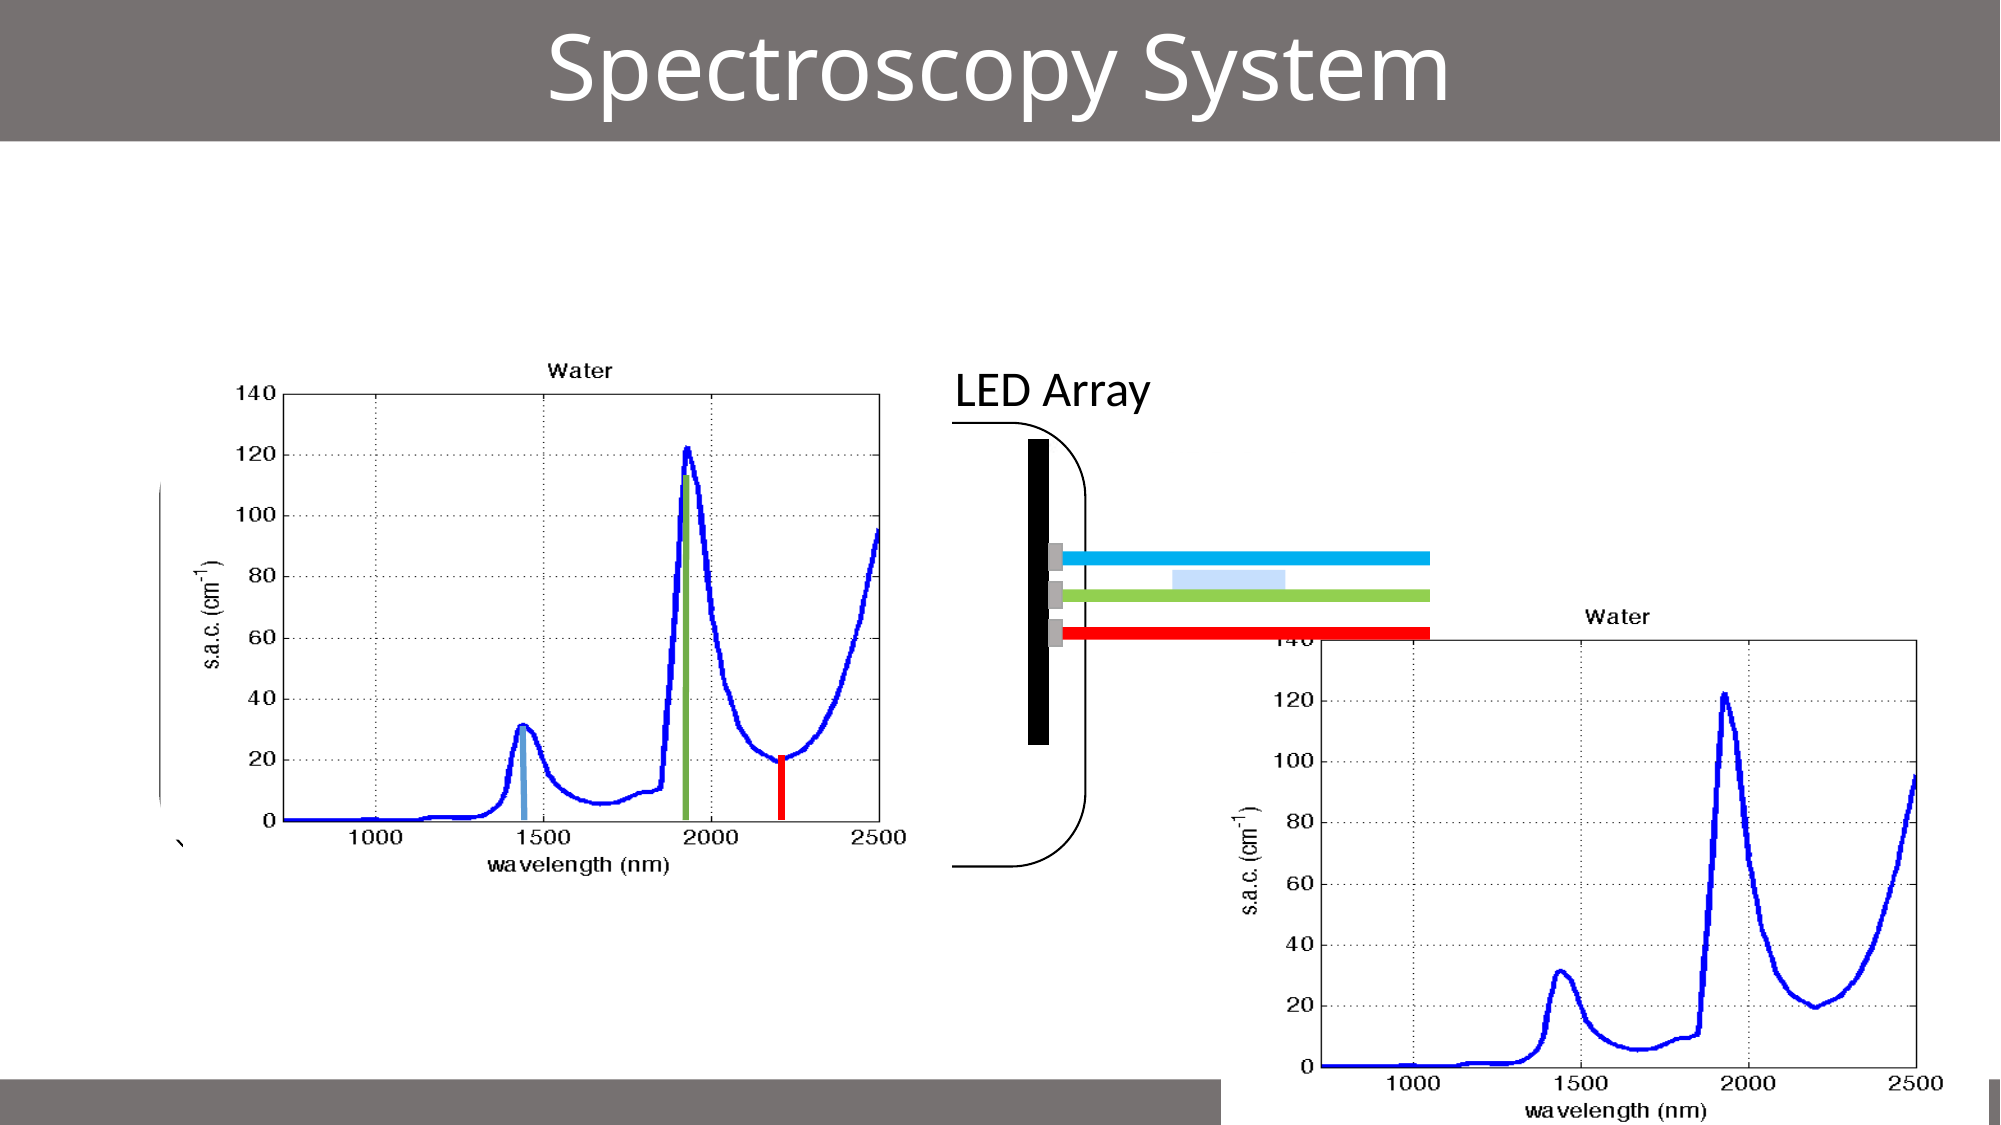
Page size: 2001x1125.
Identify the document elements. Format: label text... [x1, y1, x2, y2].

picture [120, 190, 1989, 1125]
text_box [1028, 440, 1063, 745]
title Spectroscopy System [0, 0, 2000, 142]
